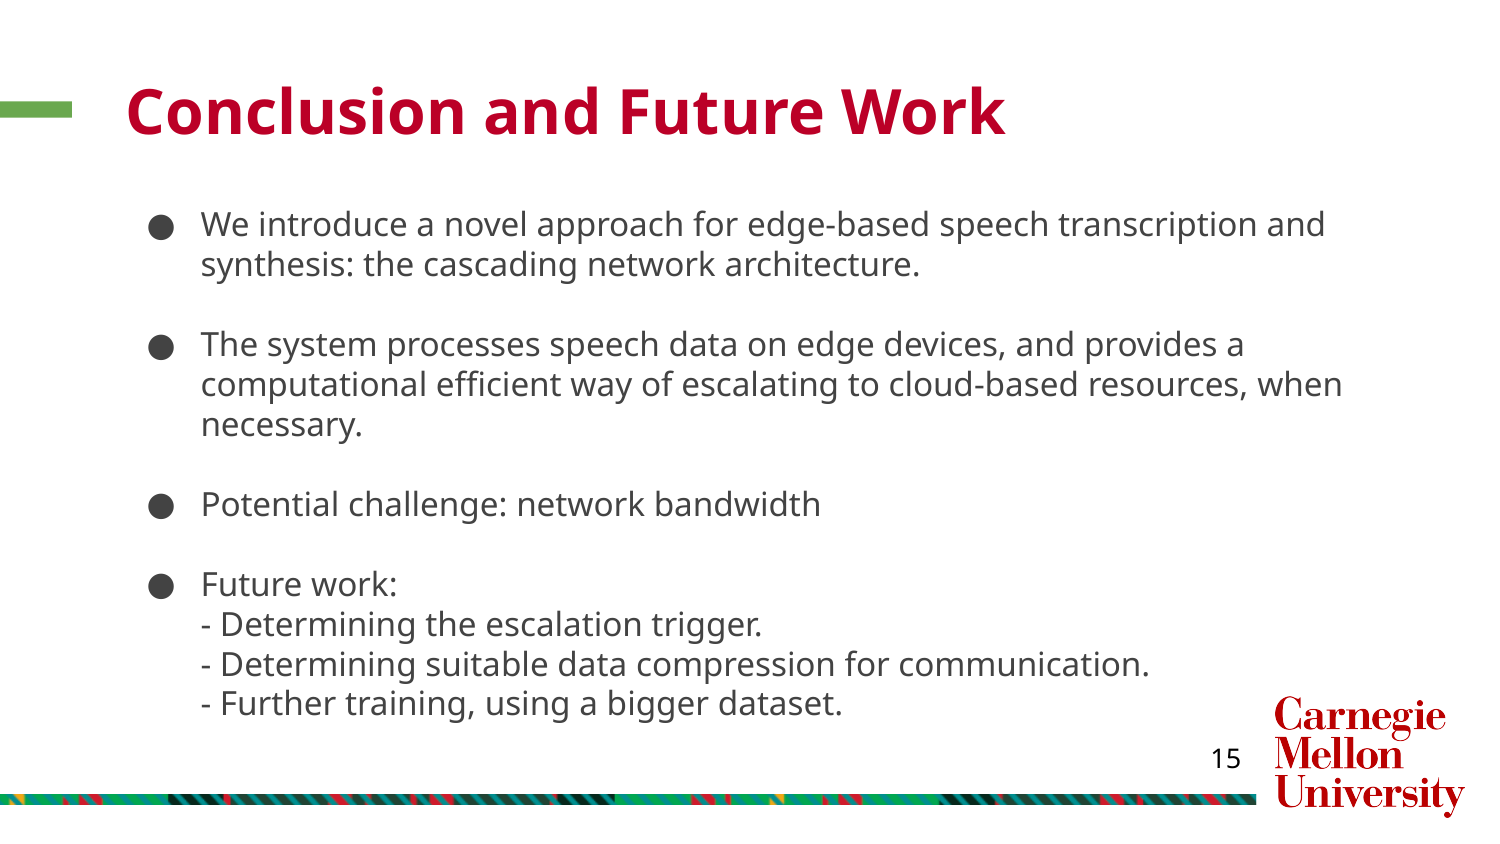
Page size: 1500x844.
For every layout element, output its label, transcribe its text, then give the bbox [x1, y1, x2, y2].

picture [1275, 696, 1465, 818]
slide_number ‹#› [1166, 738, 1257, 791]
picture [0, 794, 1257, 805]
text_box [0, 101, 72, 118]
text_box We introduce a novel approach for edge-based speech transcription and synthesis: the cascading network architecture. The system processes speech data on edge devices, and provides a computational efficient way of escalating to cloud-based resources, when necessary. Potential challenge: network bandwidth Future work: - Determining the escalation trigger. - Determining suitable data compression for communication. - Further training, using a bigger dataset. [110, 188, 1416, 738]
title Conclusion and Future Work [110, 64, 1300, 128]
